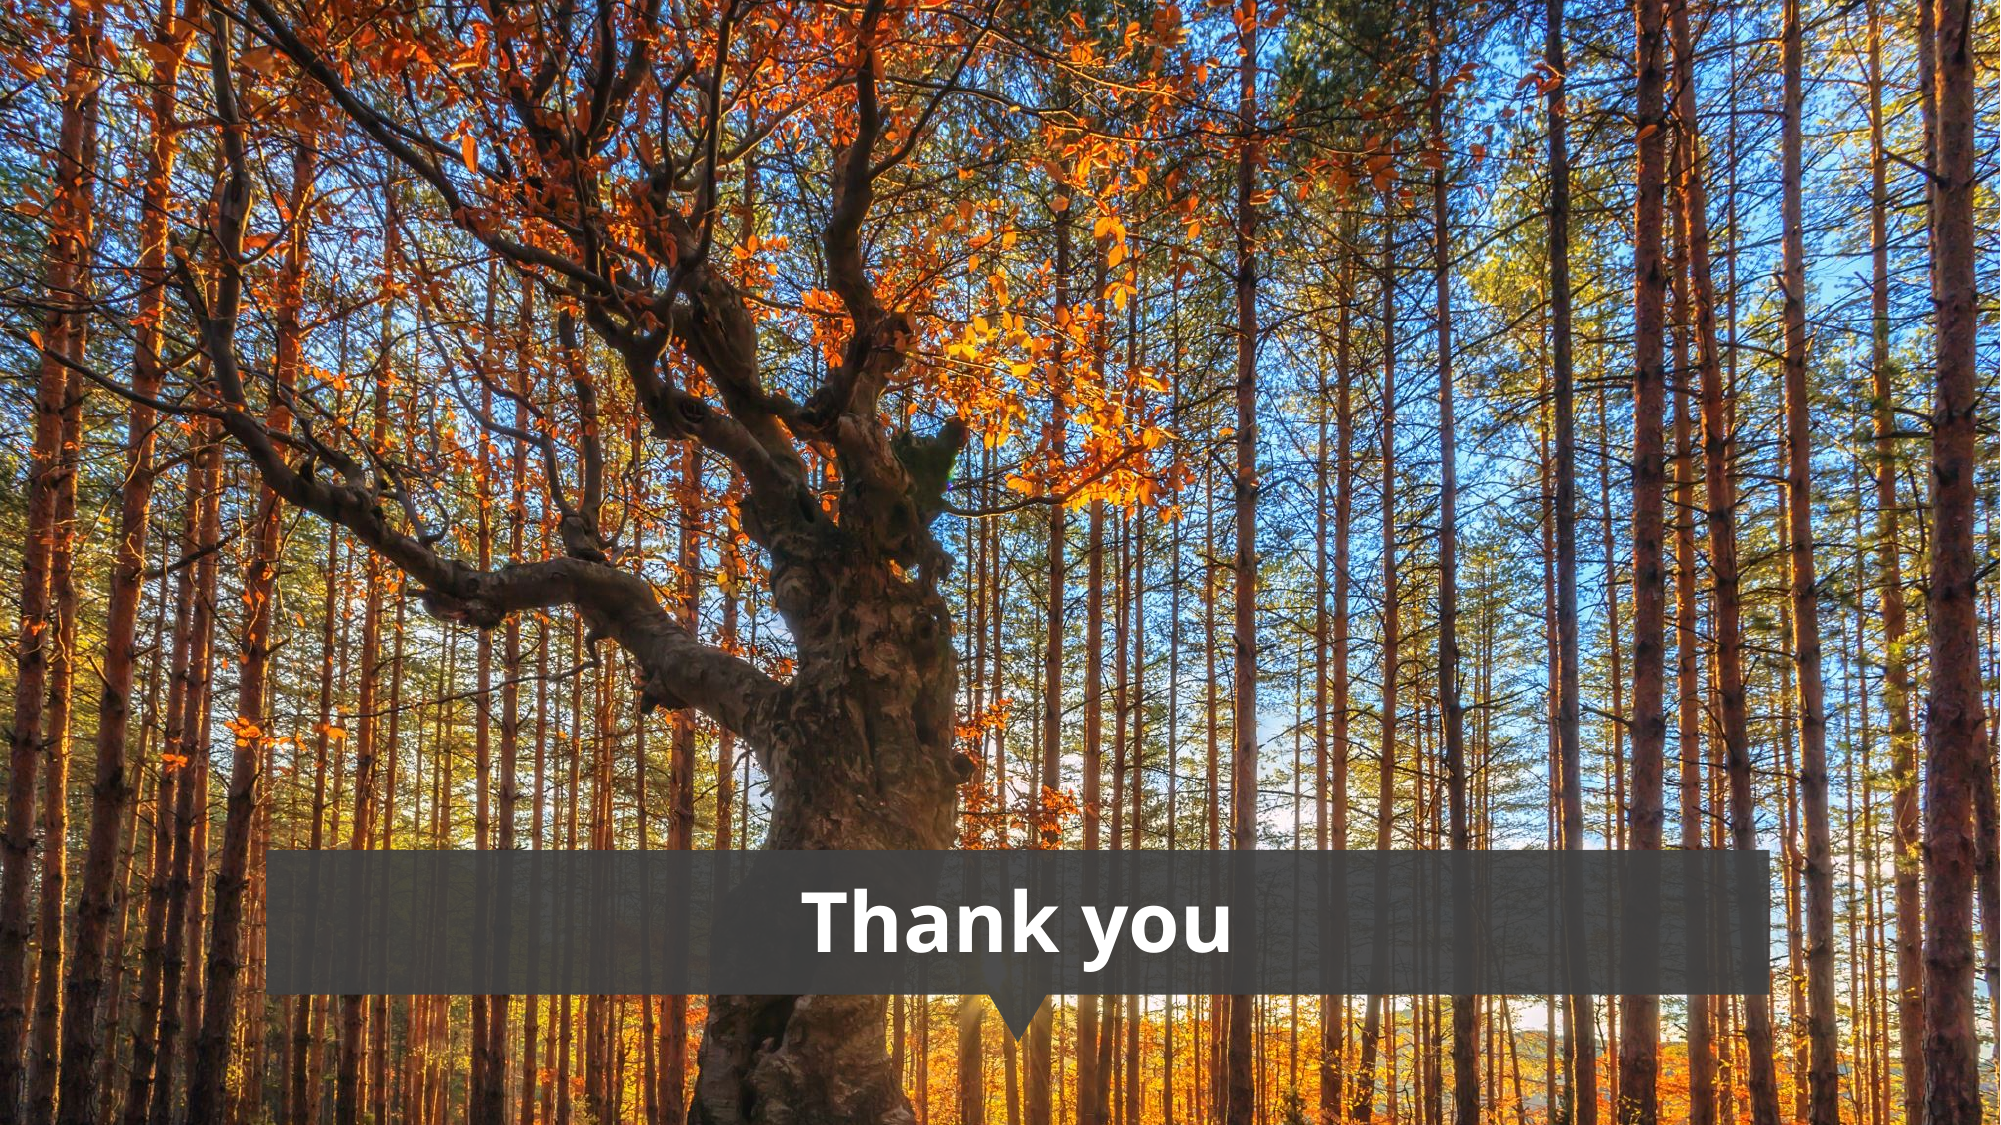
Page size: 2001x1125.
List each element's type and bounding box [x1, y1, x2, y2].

list [0, 0, 2000, 1125]
